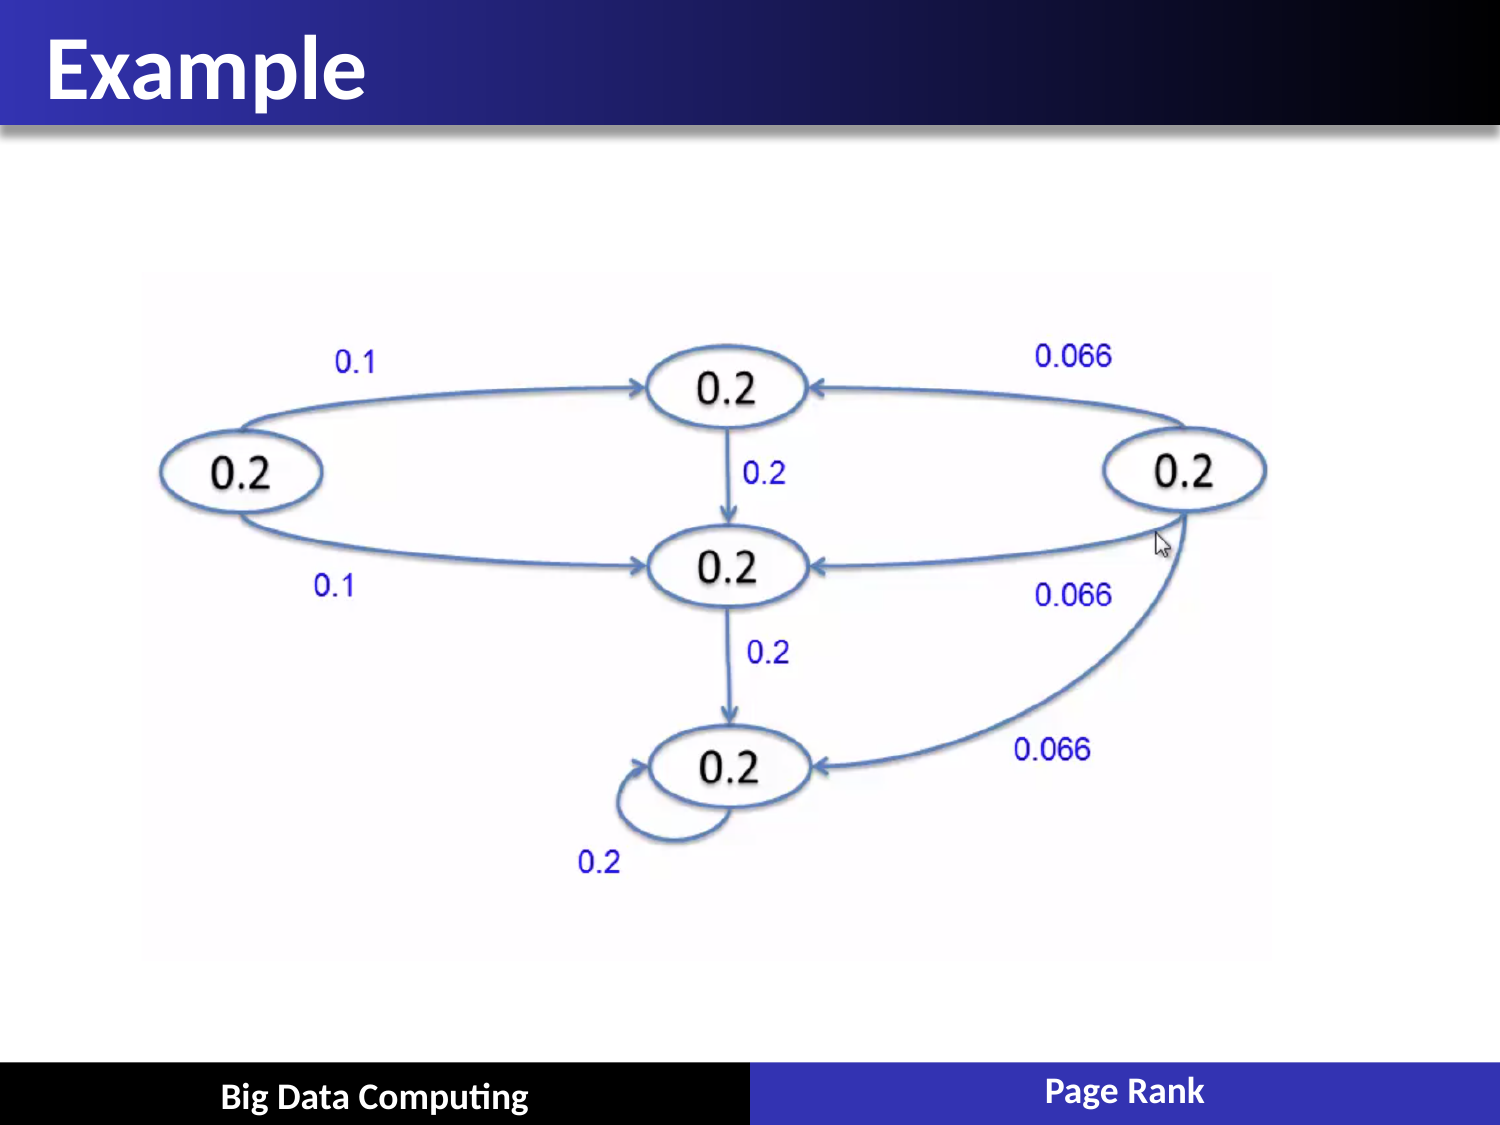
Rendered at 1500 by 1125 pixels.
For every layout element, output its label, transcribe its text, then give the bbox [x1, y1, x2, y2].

picture [141, 272, 1272, 961]
title Example [0, 0, 1463, 126]
text_box Big Data Computing [0, 1070, 749, 1119]
text_box Page Rank [749, 1058, 1500, 1119]
